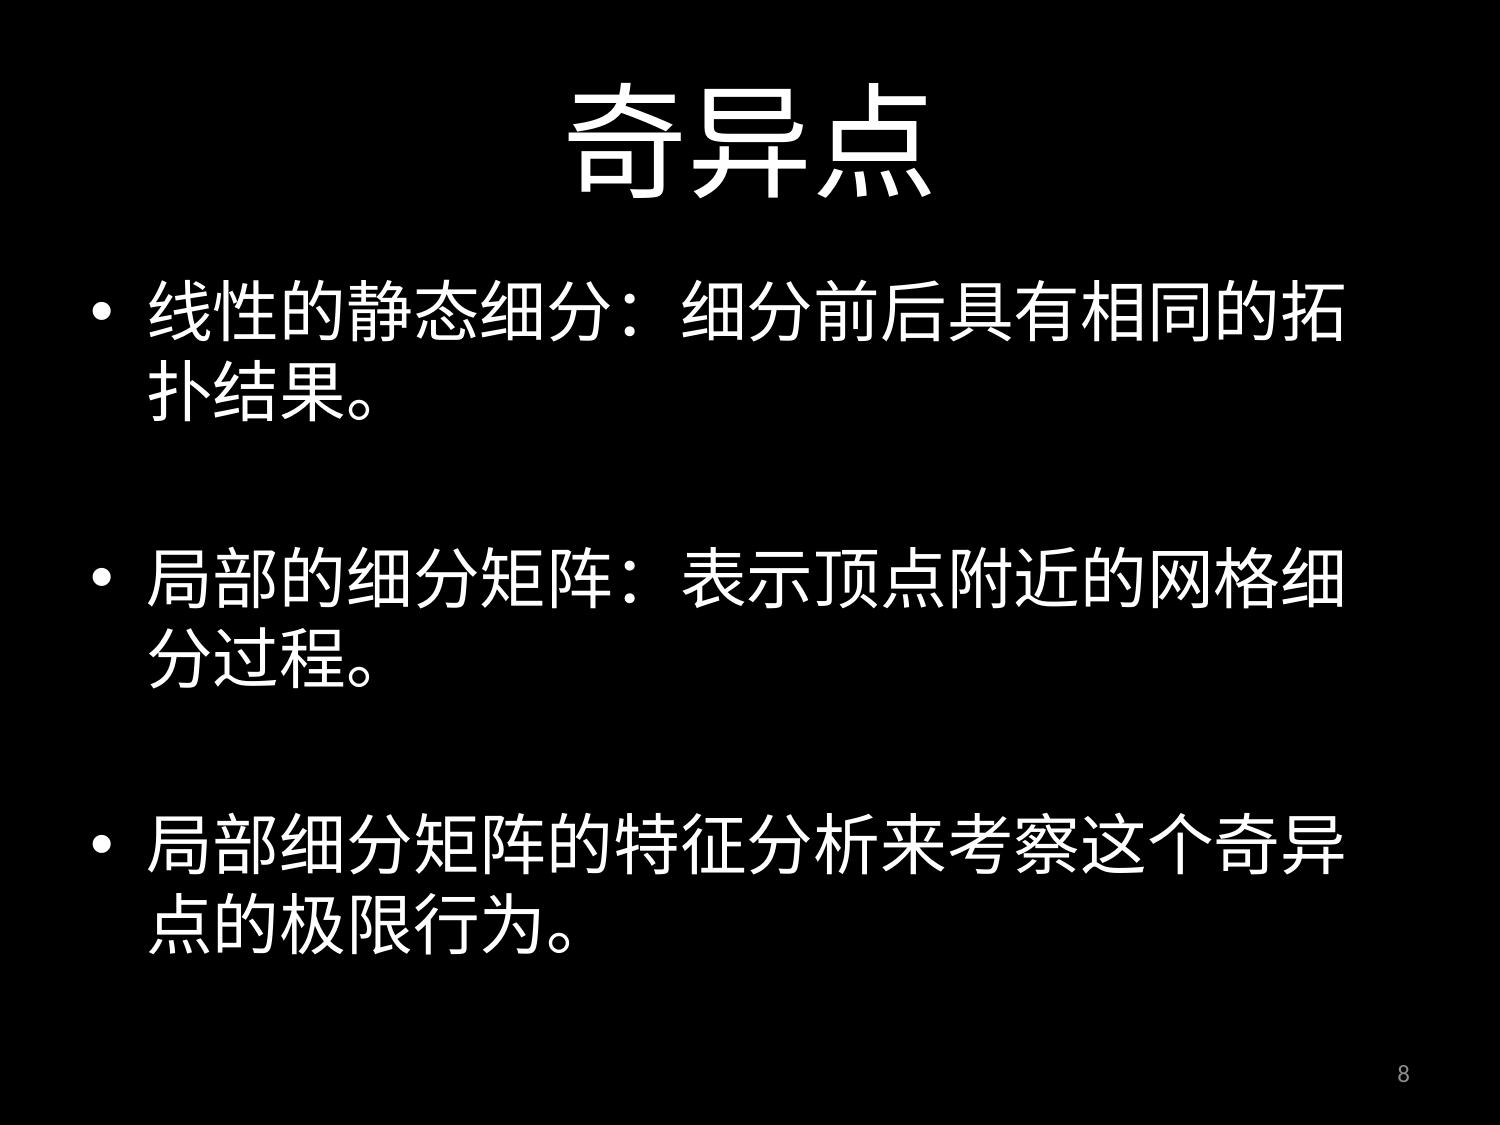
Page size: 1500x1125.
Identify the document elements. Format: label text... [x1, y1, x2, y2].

list 线性的静态细分：细分前后具有相同的拓扑结果。 局部的细分矩阵：表示顶点附近的网格细分过程。 局部细分矩阵的特征分析来考察这个奇异点的极限行为。 [75, 262, 1425, 1005]
slide_number 8 [1074, 1042, 1425, 1103]
title 奇异点 [75, 45, 1425, 233]
